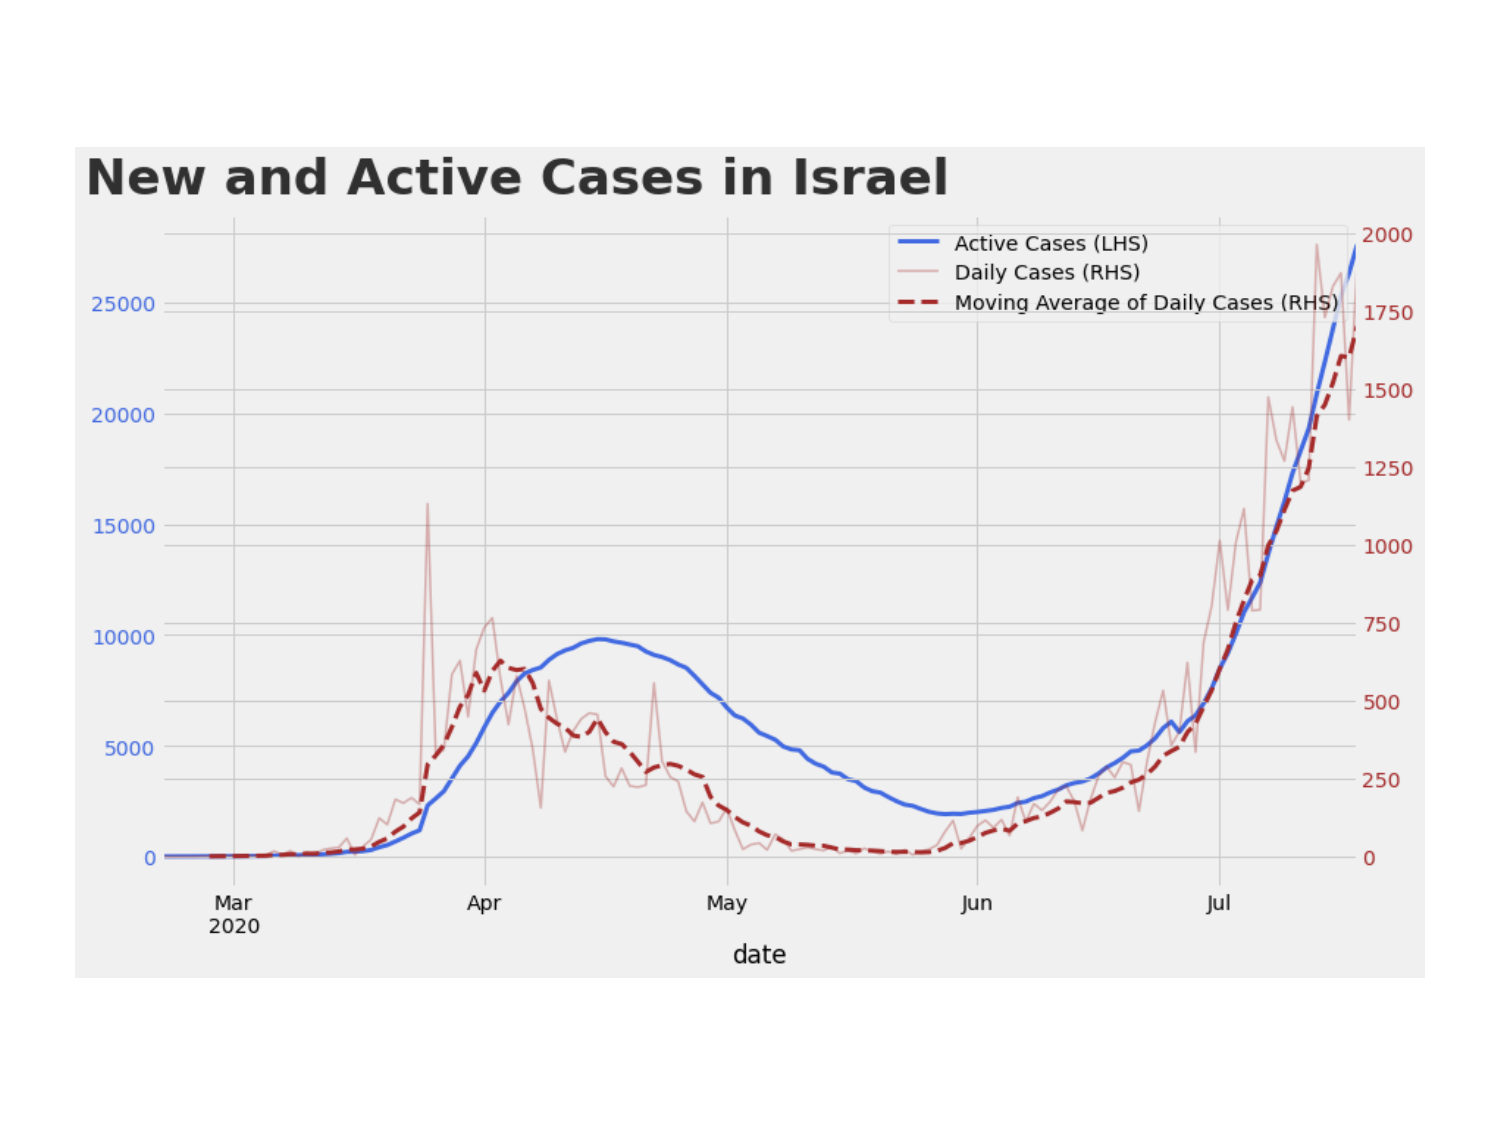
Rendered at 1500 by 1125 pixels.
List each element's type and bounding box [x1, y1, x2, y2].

picture [74, 146, 1426, 979]
